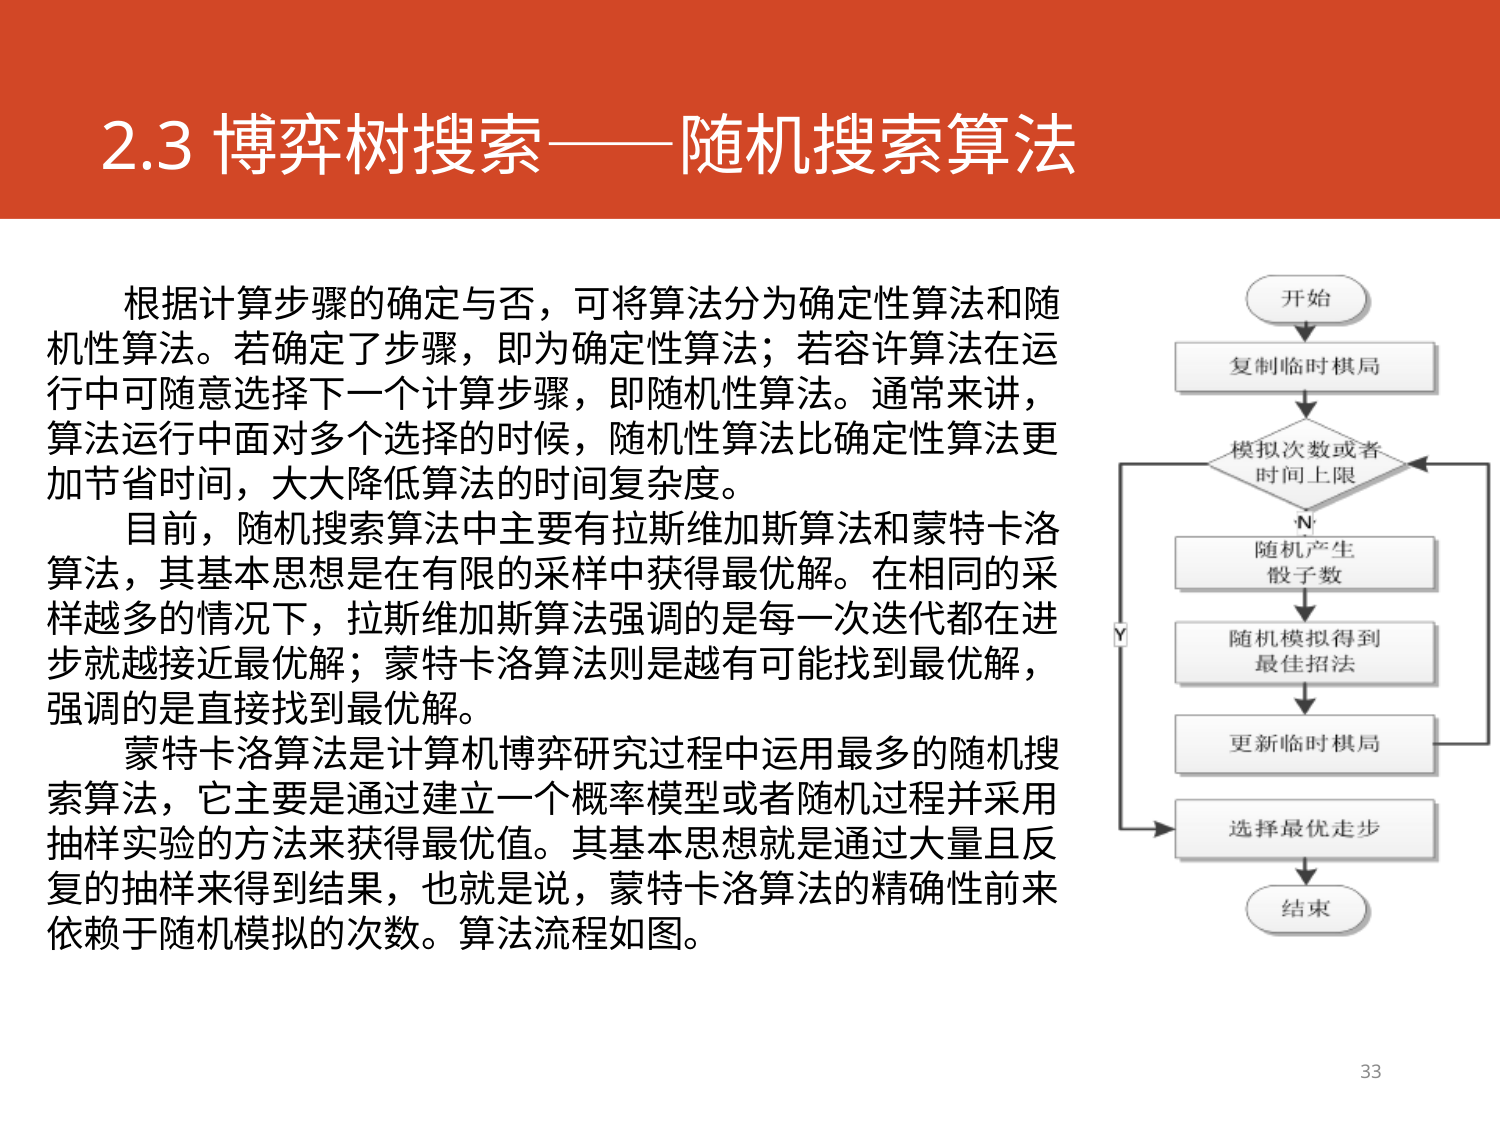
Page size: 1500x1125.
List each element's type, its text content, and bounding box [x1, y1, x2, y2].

title 2.3博弈树搜索——随机搜索算法 [85, 93, 1155, 191]
picture [1103, 272, 1500, 954]
text_box 根据计算步骤的确定与否，可将算法分为确定性算法和随机性算法。若确定了步骤，即为确定性算法；若容许算法在运行中可随意选择下一个计算步骤，即随机性算法。通常来讲，算法运行中面对多个选择的时候，随机性算法比确定性算法更加节省时间，大大降低算法的时间复杂度。 目前，随机搜索算法中主要有拉斯维加斯算法和蒙特卡洛算法，其基本思想是在有限的采样中获得最优解。在相同的采样越多的情况下，拉斯维加斯算法强调的是每一次迭代都在进步就越接近最优解；蒙特卡洛算法则是越有可能找到最优解，强调的是直接找到最优解。 蒙特卡洛算法是计算机博弈研究过程中运用最多的随机搜索算法，它主要是通过建立一个概率模型或者随机过程并采用抽样实验的方法来获得最优值。其基本思想就是通过大量且反复的抽样来得到结果，也就是说，蒙特卡洛算法的精确性前来依赖于随机模拟的次数。算法流程如图。 [31, 272, 1081, 962]
slide_number 33 [993, 1042, 1397, 1103]
